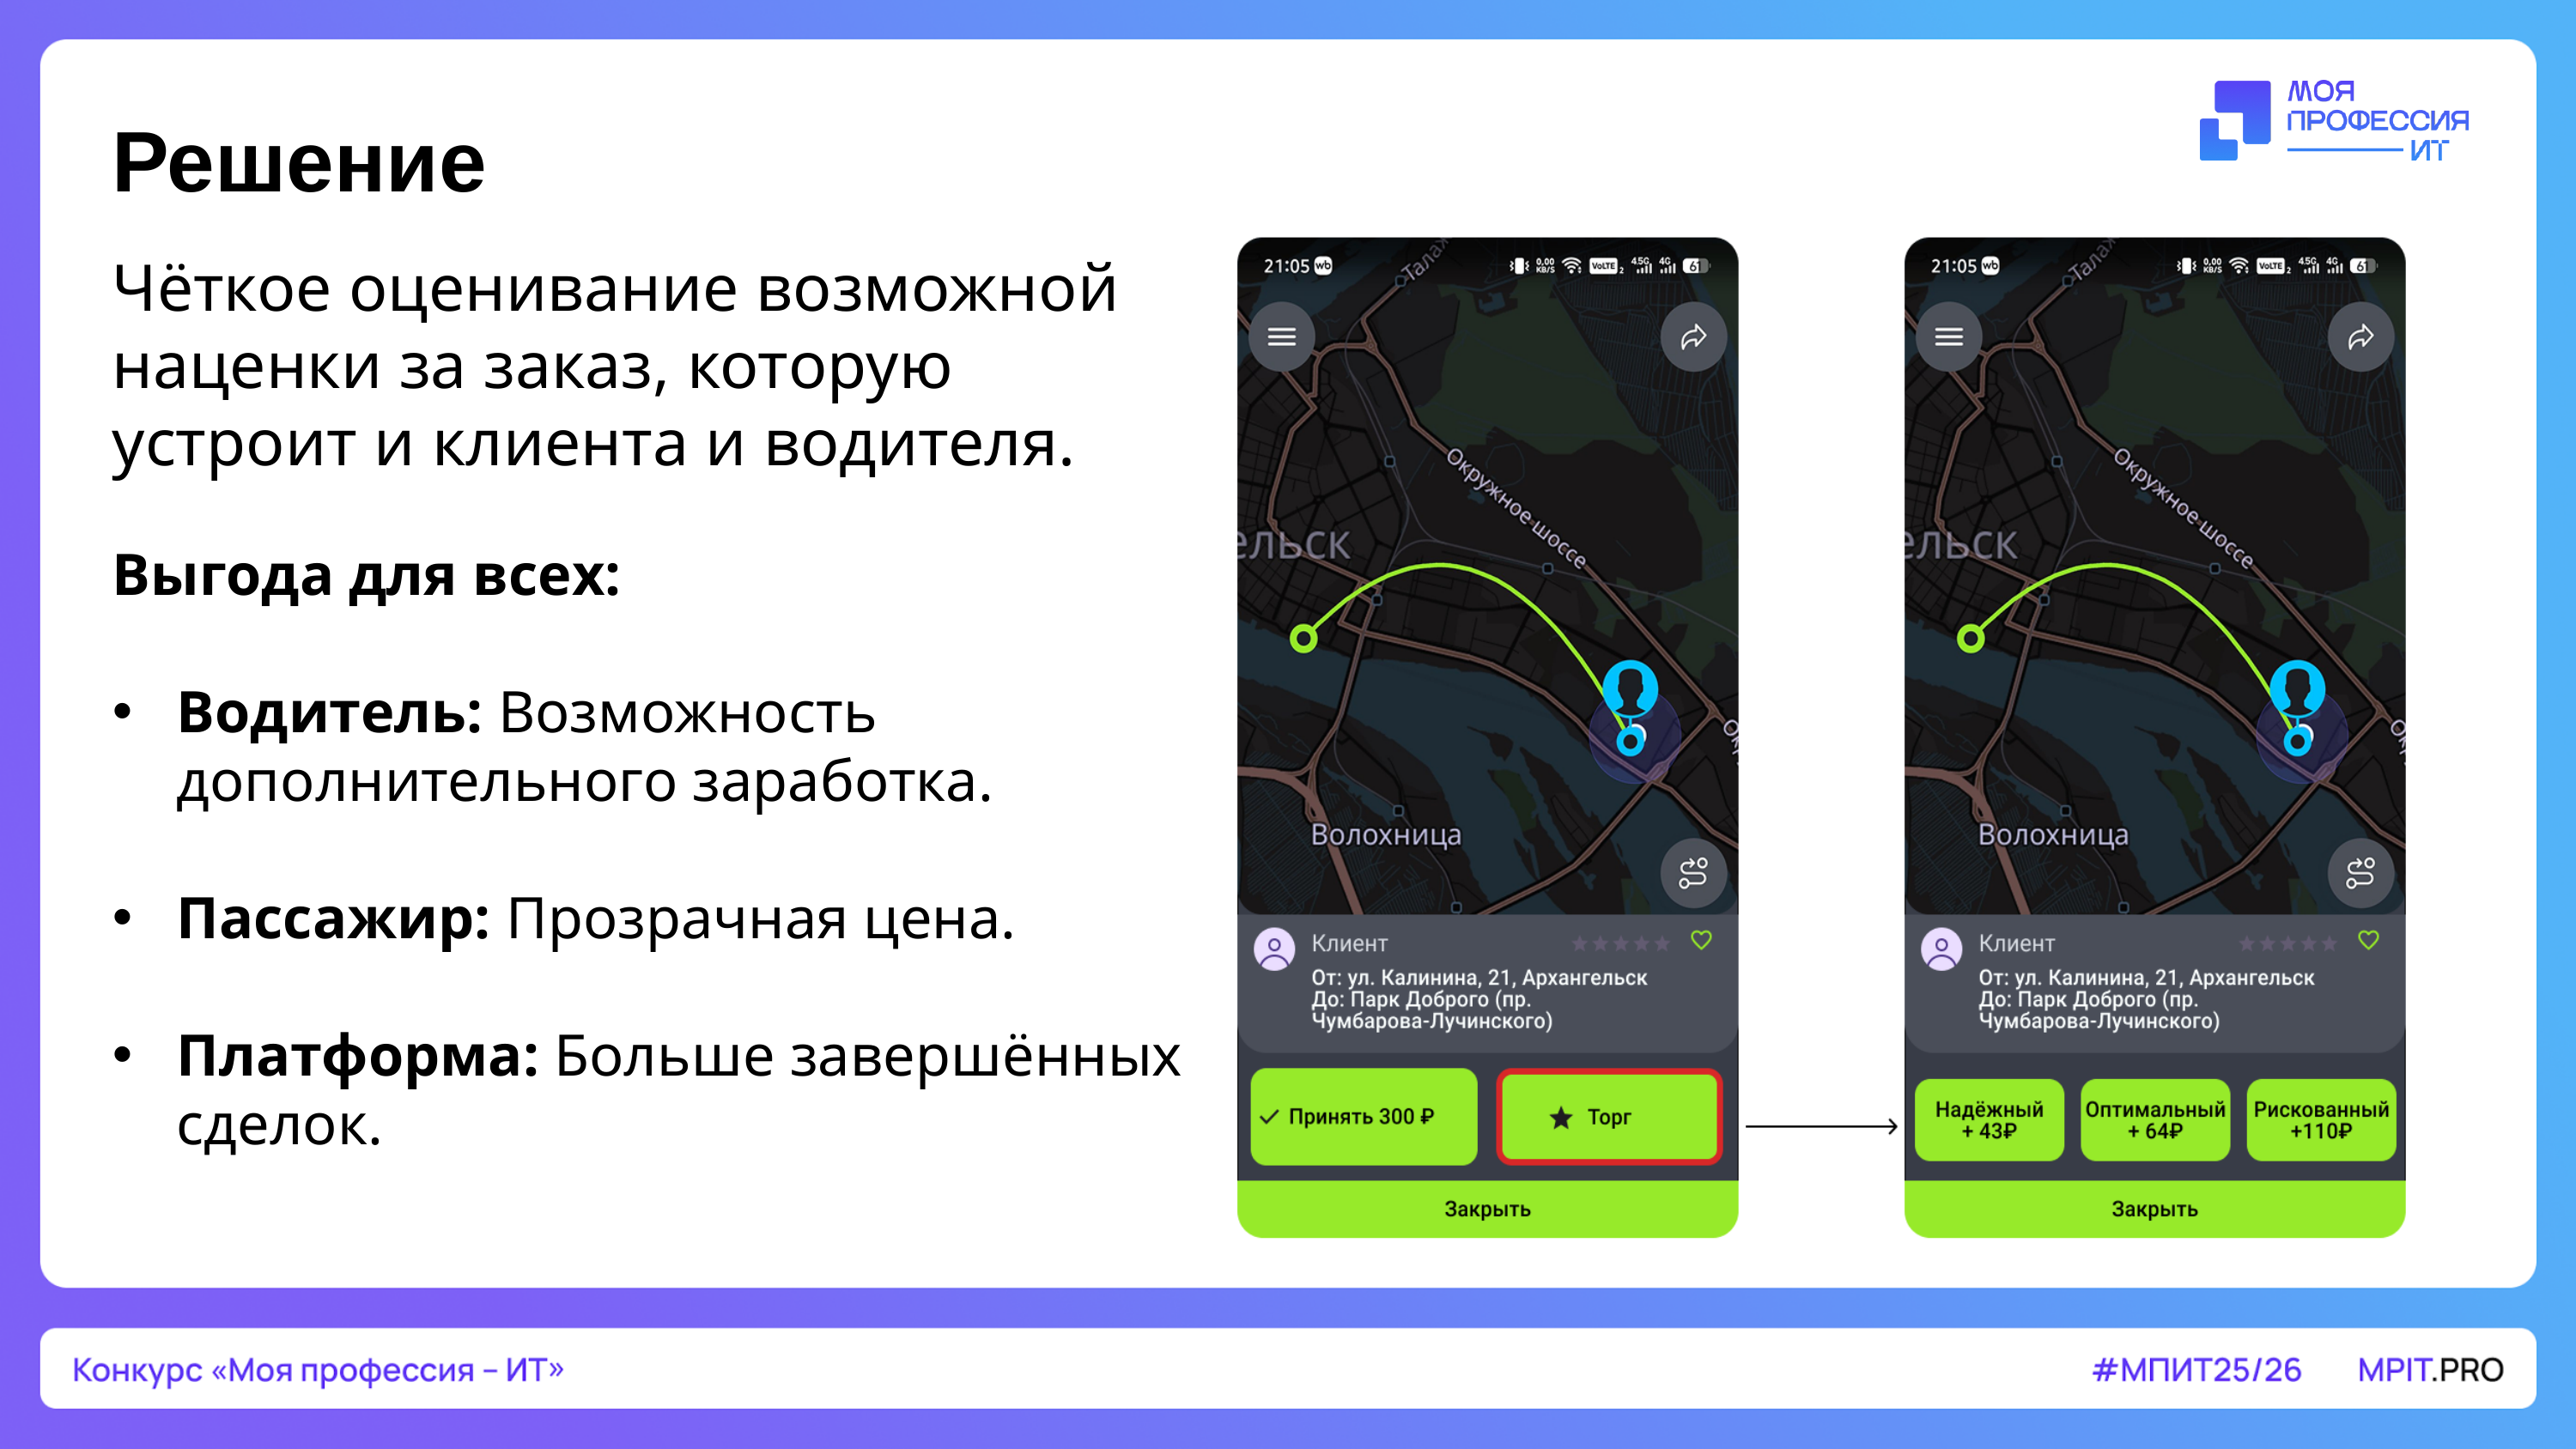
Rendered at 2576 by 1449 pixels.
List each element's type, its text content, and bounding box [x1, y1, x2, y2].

text_box Решение [106, 80, 2117, 211]
text_box Чёткое оценивание возможной наценки за заказ, которую устроит и клиента и водителя. Выгода для всех: Водитель: Возможность дополнительного заработка. Пассажир: Прозрачная цена. Платформа: Больше завершённых сделок. [106, 241, 1208, 1234]
picture [0, 0, 2576, 1449]
